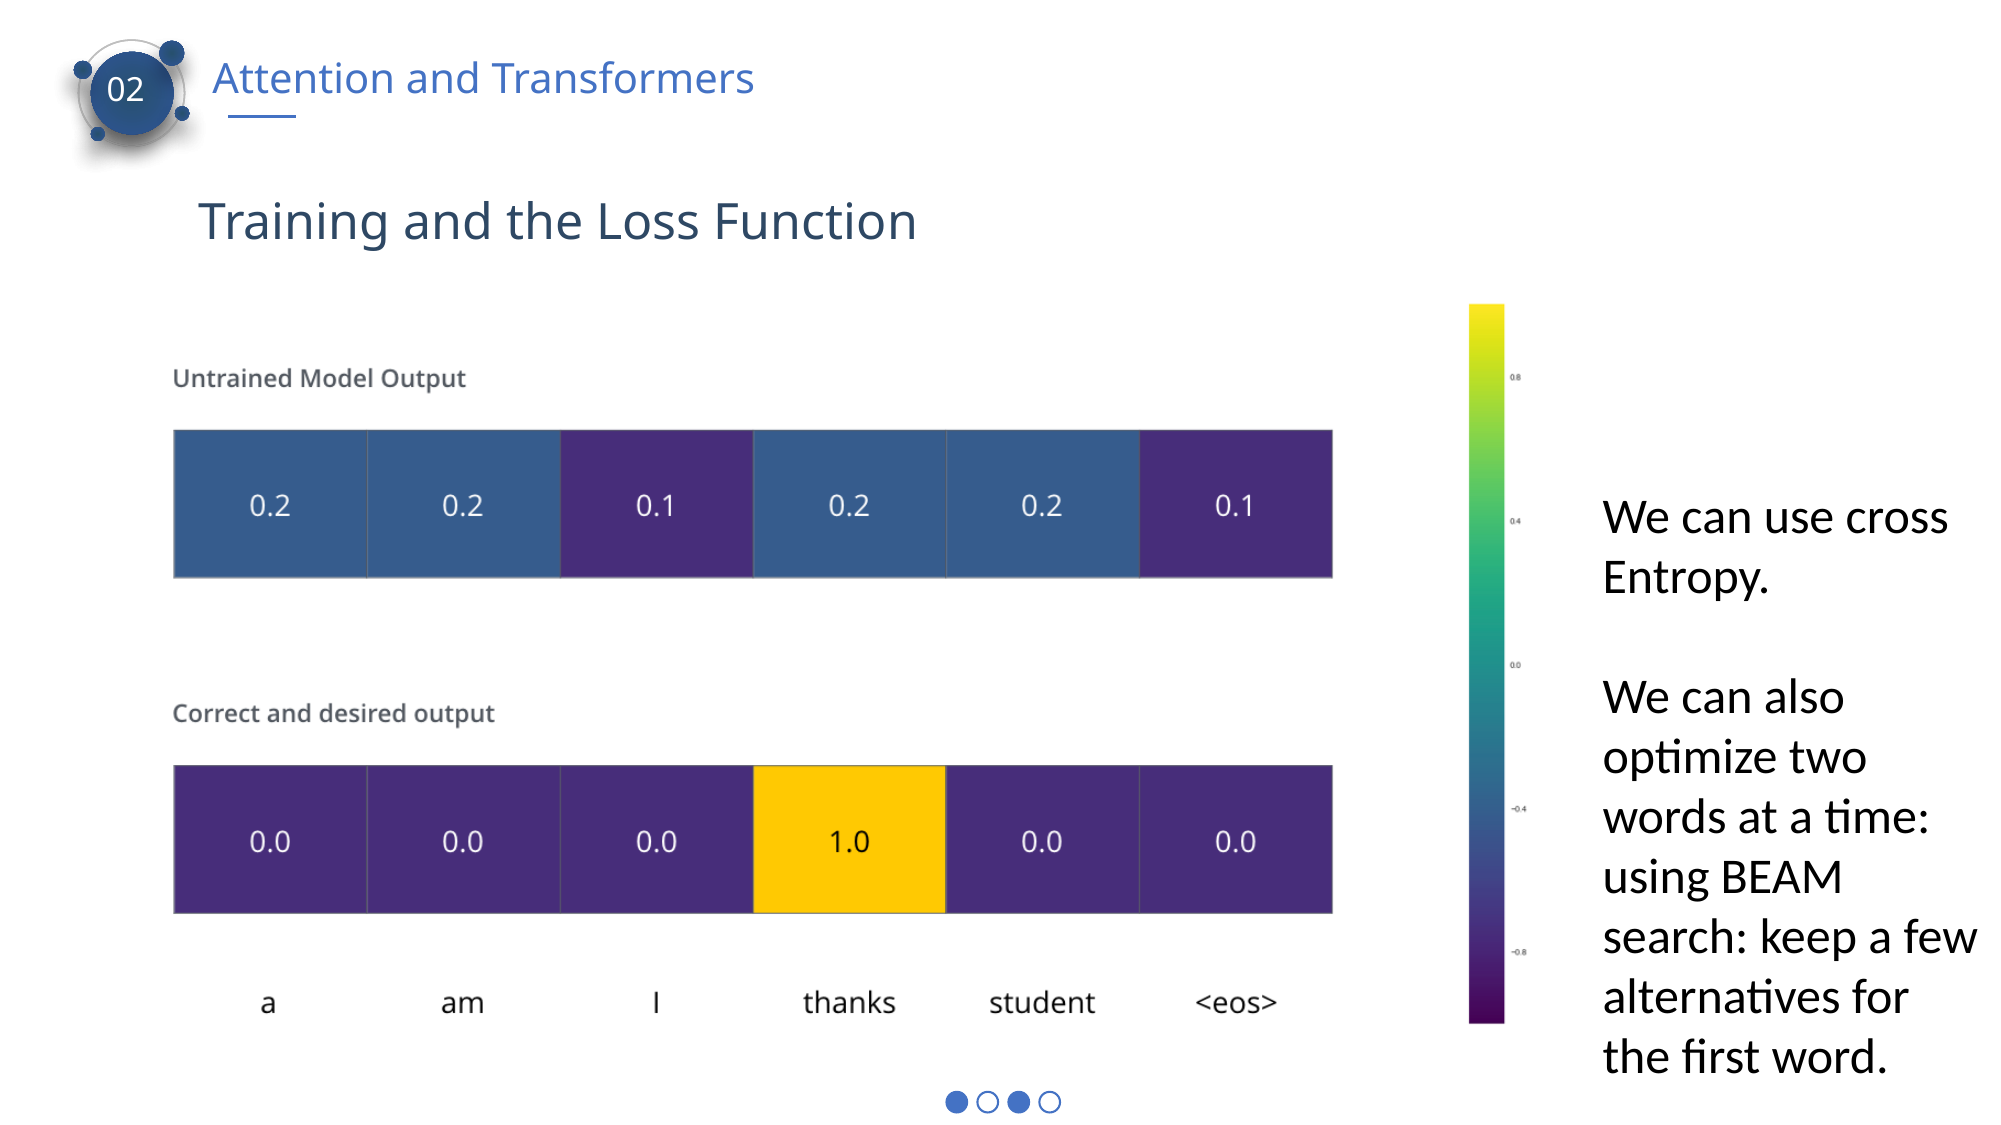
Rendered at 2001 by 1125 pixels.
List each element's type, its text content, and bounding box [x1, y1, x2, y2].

text_box Training and the Loss Function [184, 151, 1031, 257]
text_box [73, 40, 190, 147]
picture [159, 278, 1544, 1034]
text_box Attention and Transformers [197, 44, 770, 110]
text_box We can use cross Entropy. We can also optimize two words at a time: using BEAM search: keep a few alternatives for the first word. [1587, 476, 2000, 1092]
